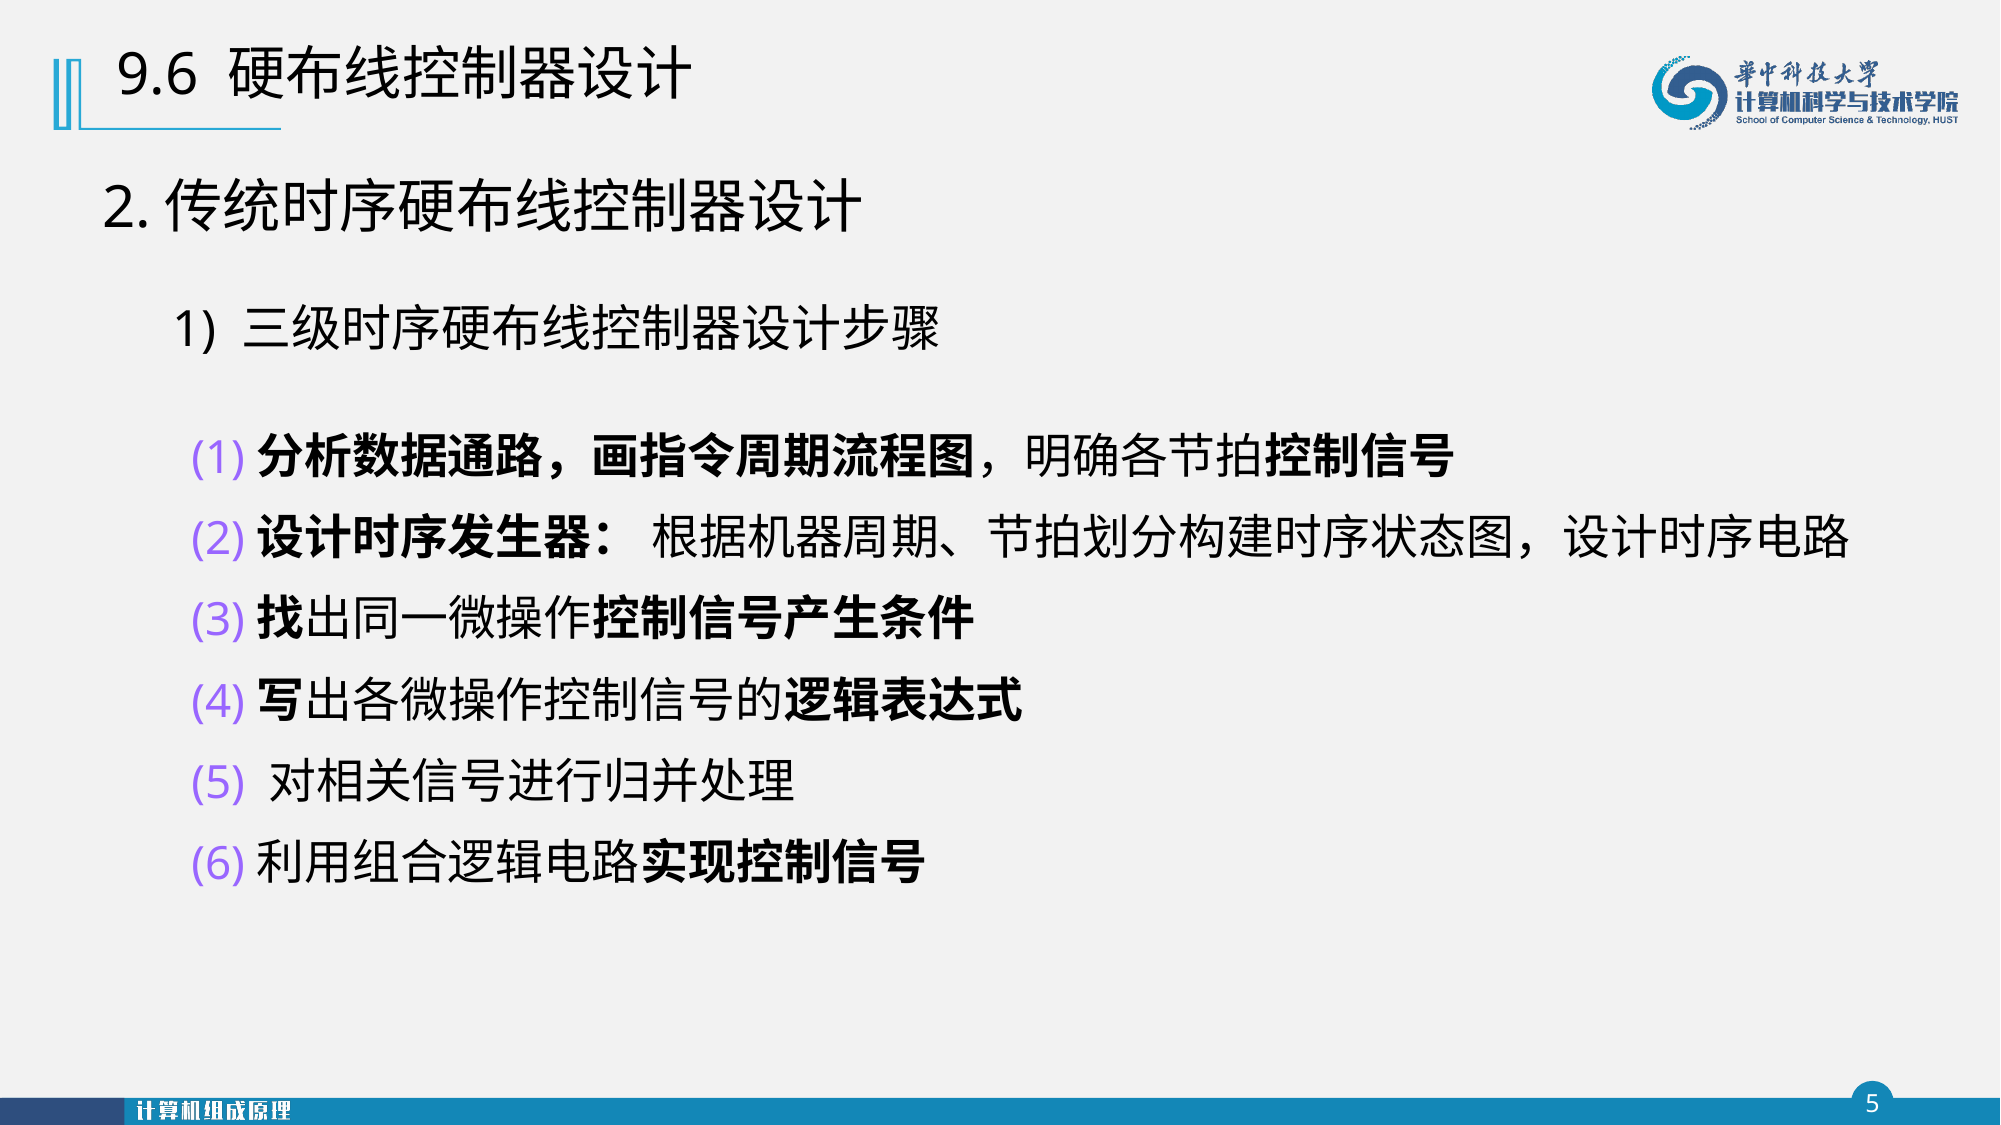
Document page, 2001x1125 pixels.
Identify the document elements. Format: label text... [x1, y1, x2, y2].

text_box 1) 三级时序硬布线控制器设计步骤 [158, 289, 957, 365]
text_box (1)分析数据通路，画指令周期流程图，明确各节拍控制信号 (2)设计时序发生器： 根据机器周期、节拍划分构建时序状态图，设计时序电路 (3)找出同一微操作控制信号产生条件 (4)写出各微操作控制信号的逻辑表达式 (5) 对相关信号进行归并处理 (6)利用组合逻辑电路实现控制信号 [176, 418, 1965, 897]
picture [1652, 56, 1678, 81]
text_box 2.传统时序硬布线控制器设计 [87, 161, 1229, 247]
text_box 9.6 硬布线控制器设计 [101, 24, 849, 126]
picture [1652, 56, 1958, 130]
